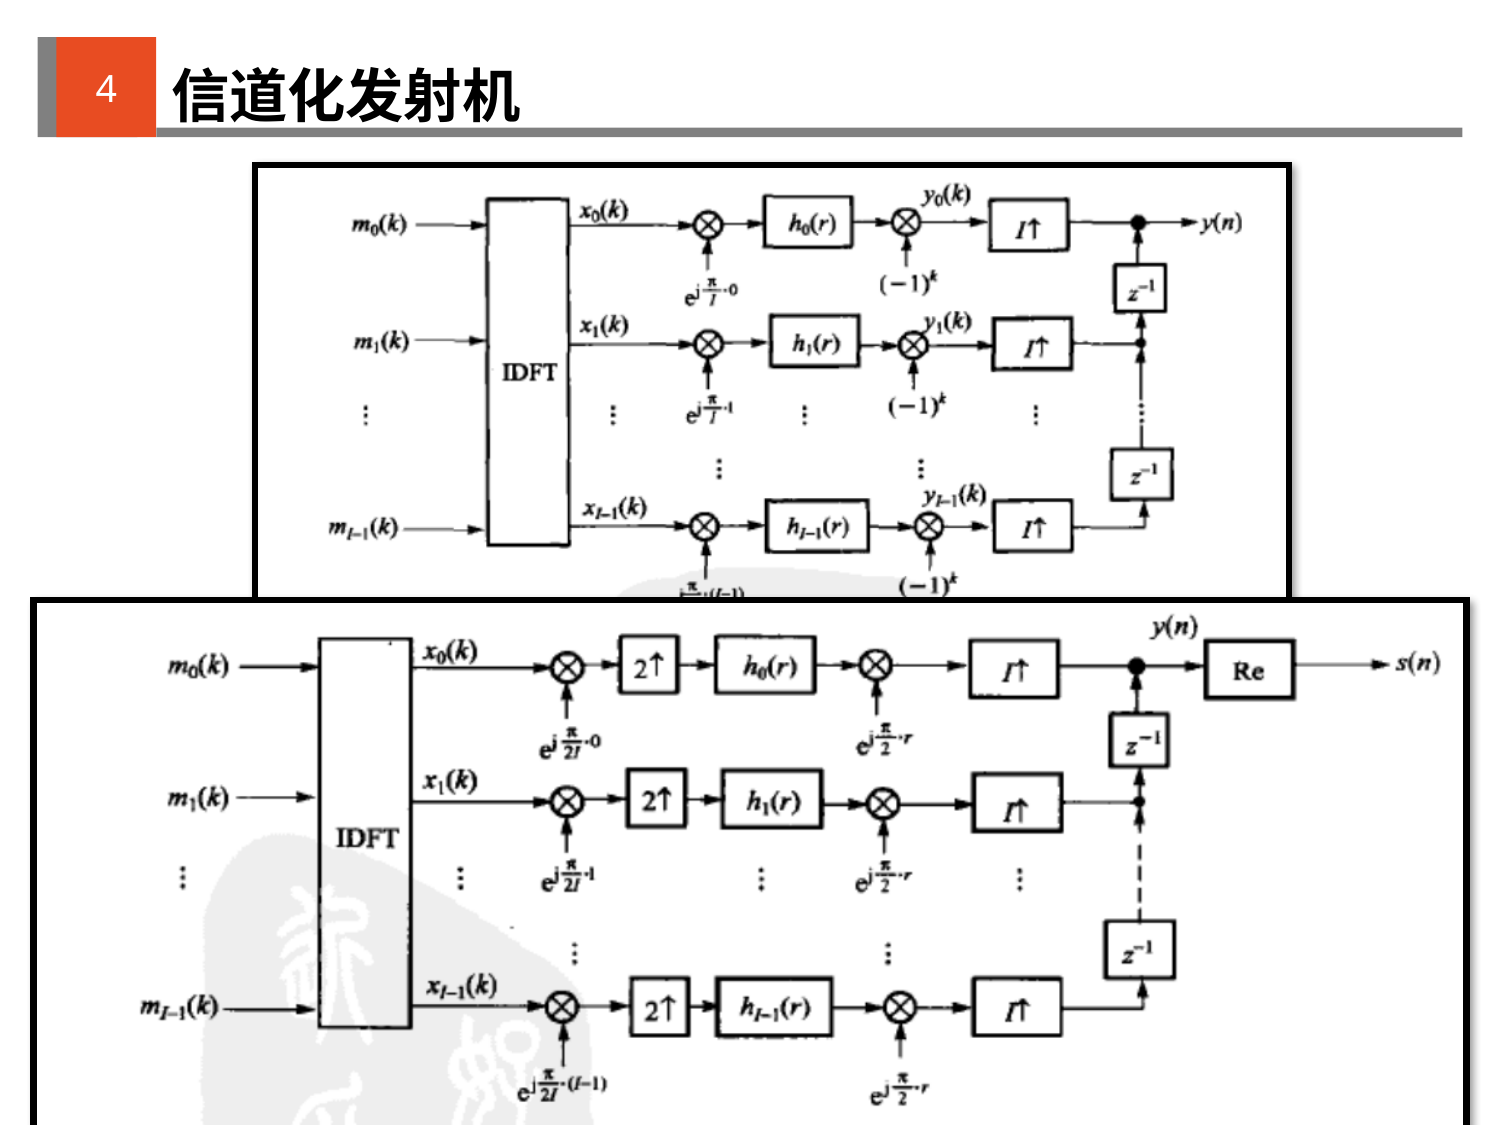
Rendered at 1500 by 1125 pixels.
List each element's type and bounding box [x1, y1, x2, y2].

text_box [37, 37, 1463, 138]
picture [36, 167, 1464, 1125]
